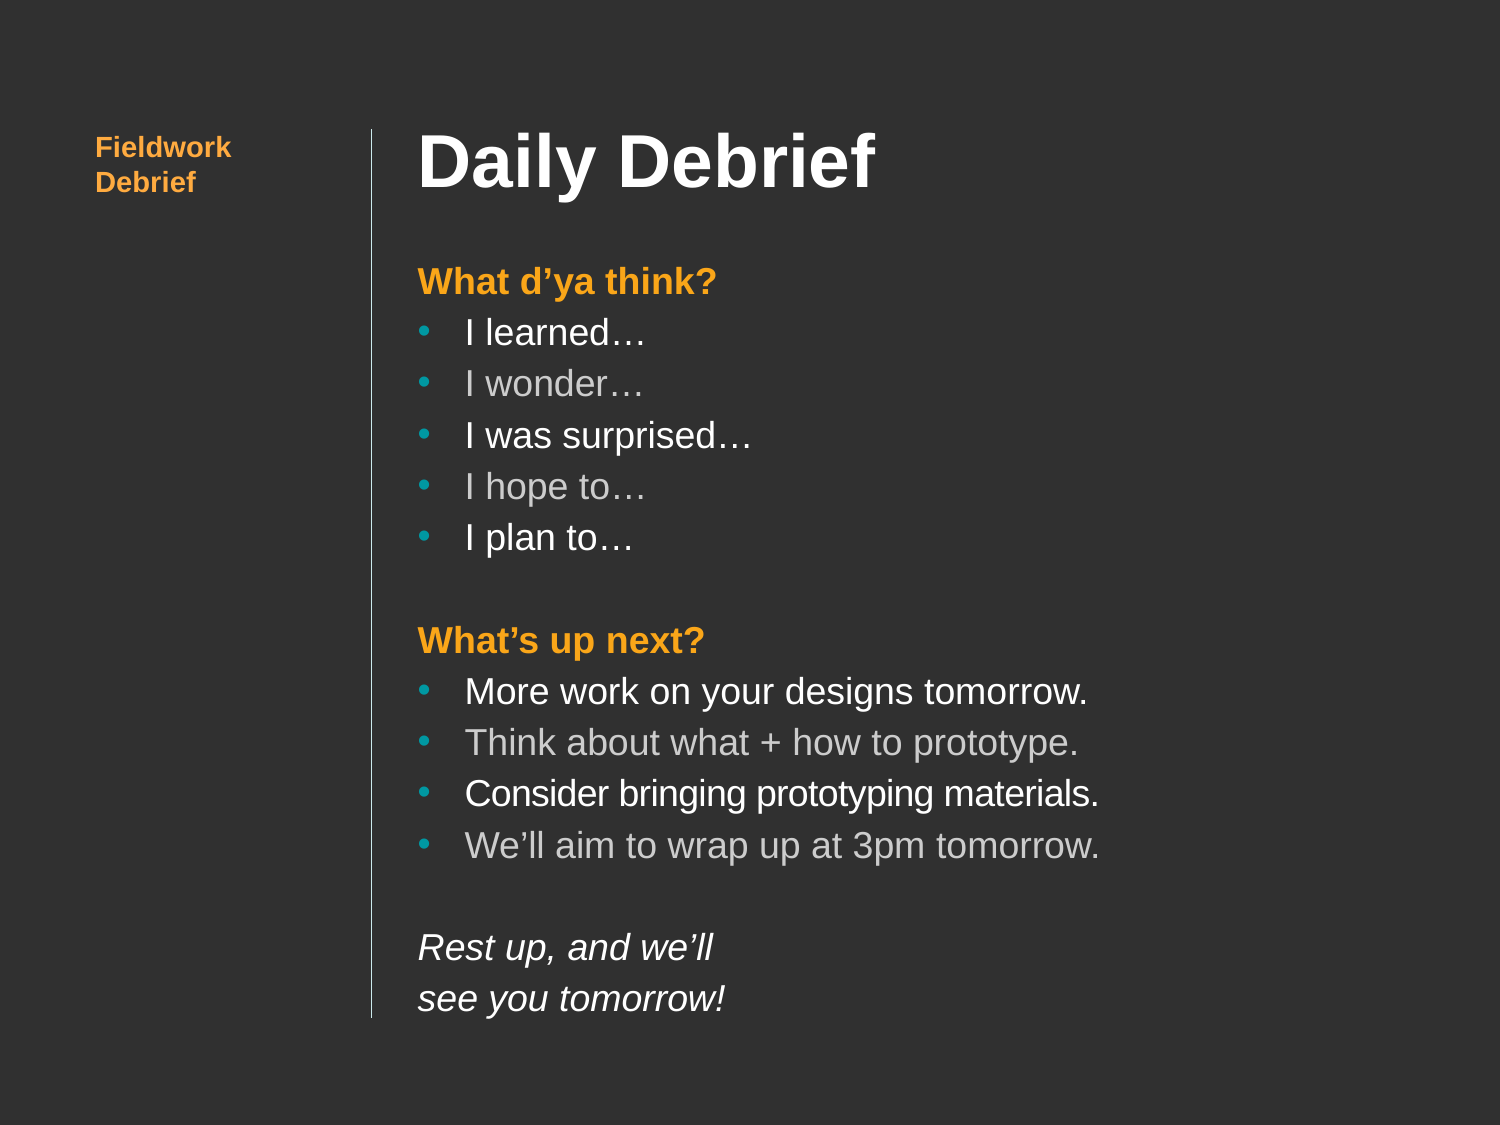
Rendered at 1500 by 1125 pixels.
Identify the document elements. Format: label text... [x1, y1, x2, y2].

title Daily Debrief [402, 96, 1450, 224]
text_box Fieldwork Debrief [80, 113, 350, 214]
list What d’ya think? I learned… I wonder… I was surprised… I hope to… I plan to… What’s up next? More work on your designs tomorrow. Think about what + how to prototype. Consider bringing prototyping materials. We’ll aim to wrap up at 3pm tomorrow. Rest up, and we’ll see you tomorrow! [402, 241, 1366, 1019]
